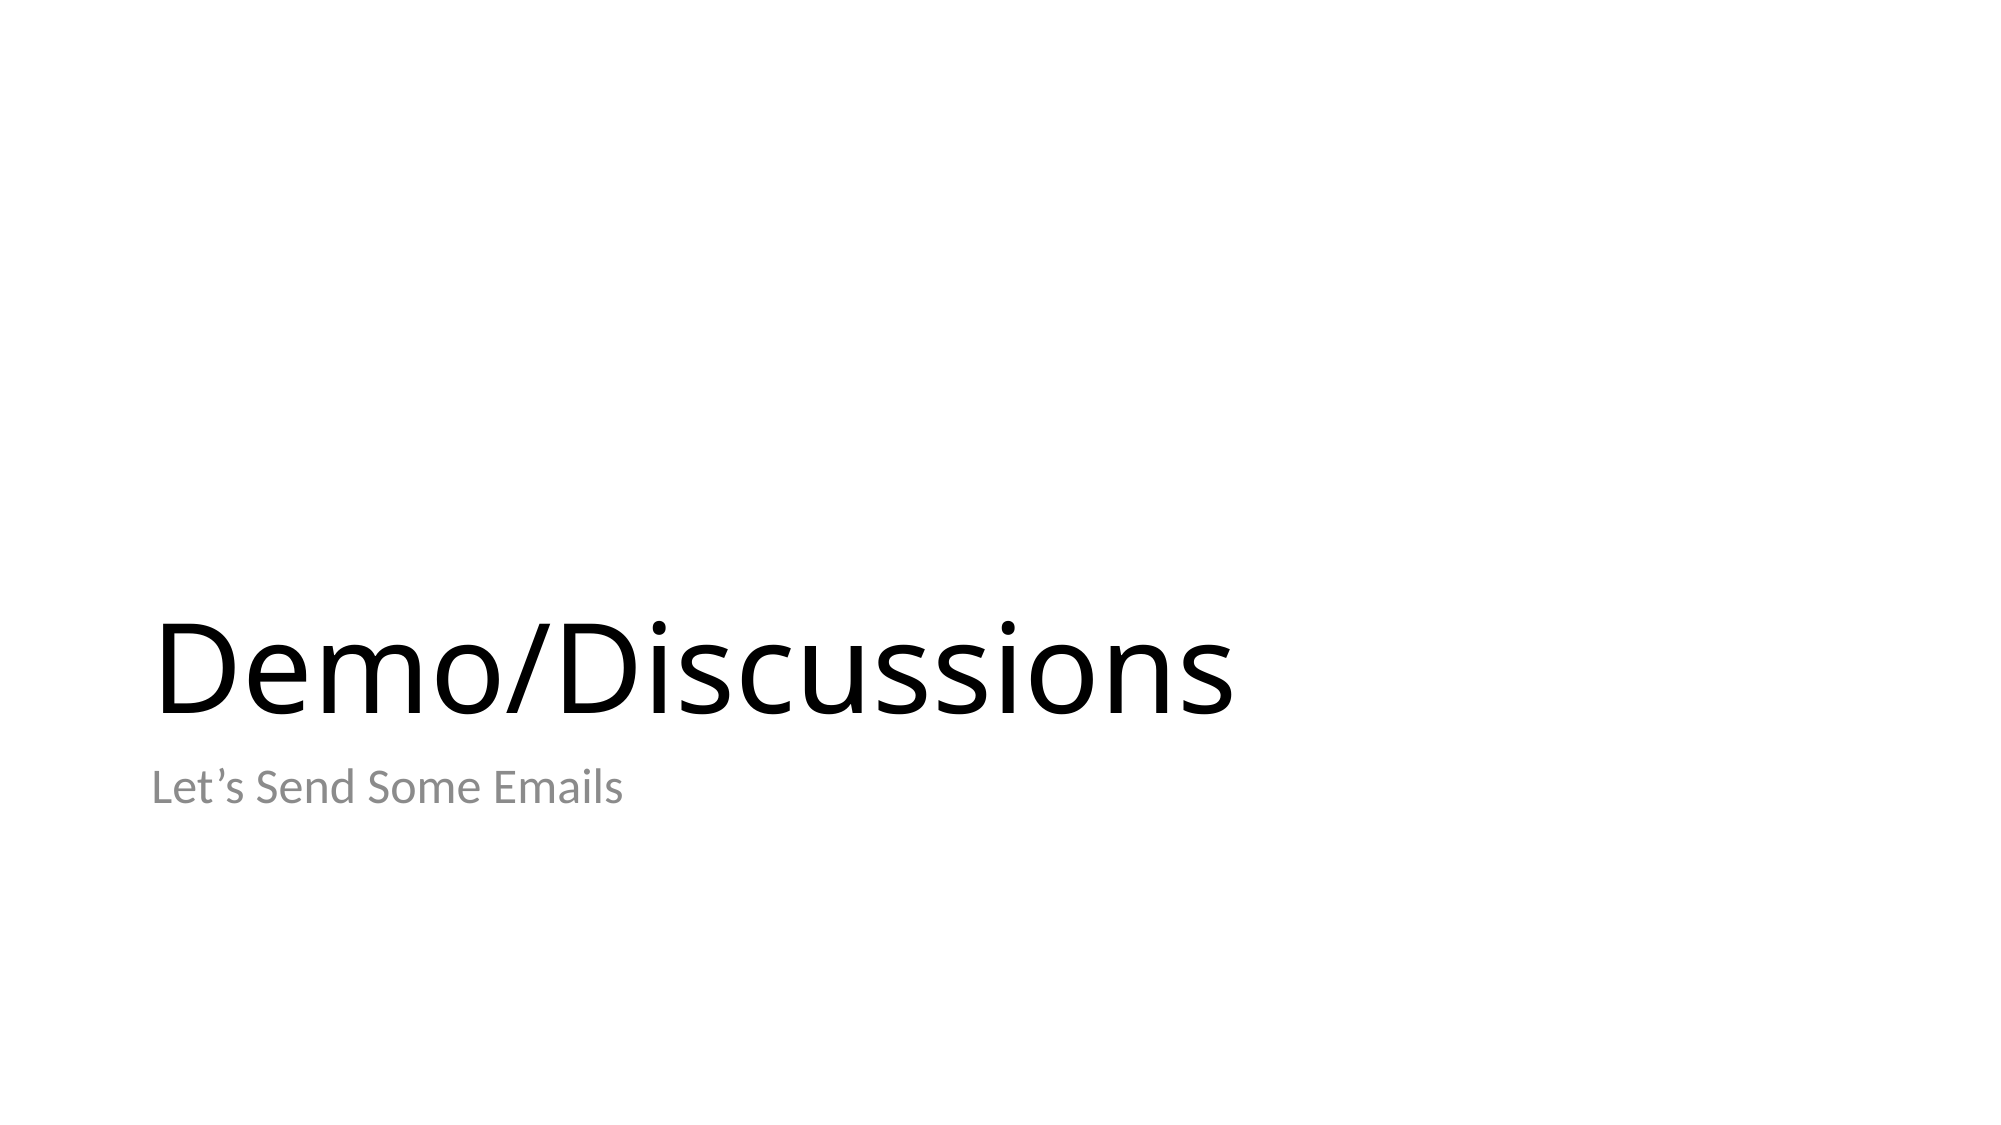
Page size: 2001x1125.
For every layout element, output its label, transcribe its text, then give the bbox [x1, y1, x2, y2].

list Let’s Send Some Emails [136, 752, 1862, 999]
title Demo/Discussions [136, 280, 1862, 749]
